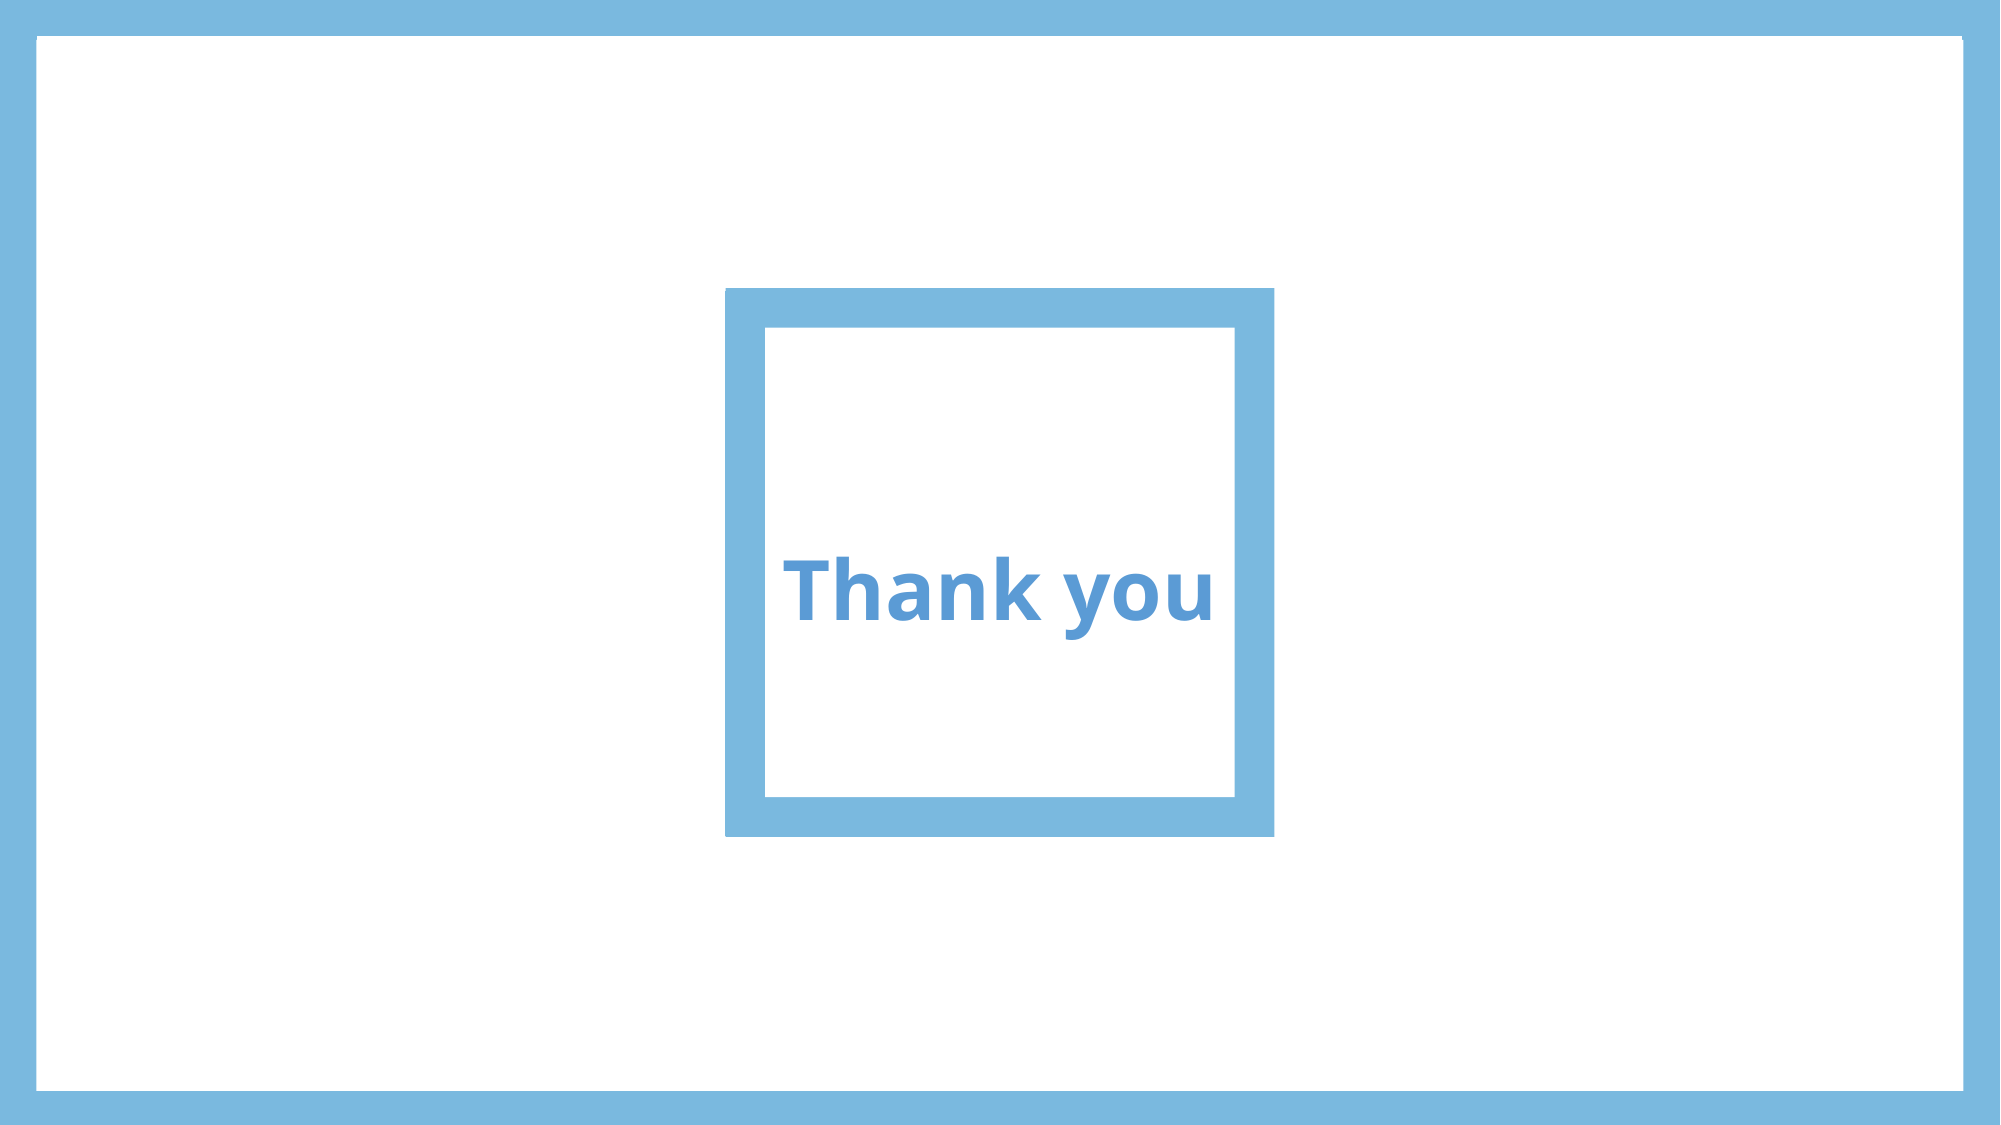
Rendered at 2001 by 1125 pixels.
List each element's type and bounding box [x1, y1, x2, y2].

text_box [35, 39, 1964, 1092]
text_box [725, 288, 1275, 837]
